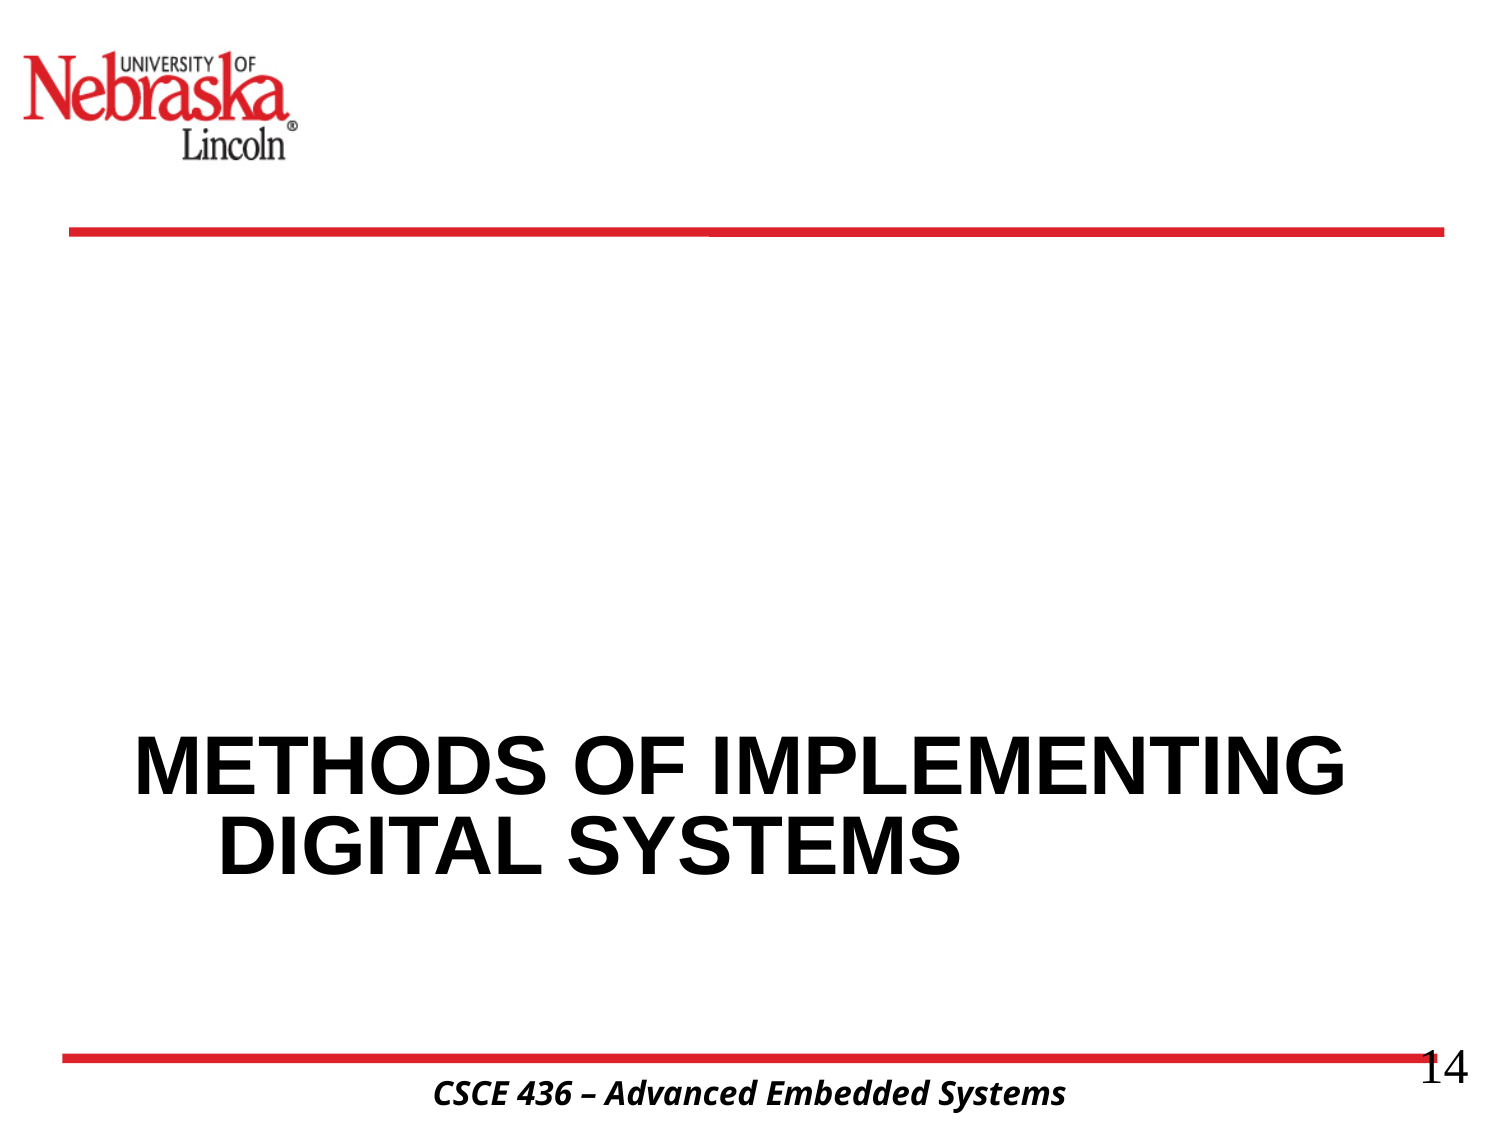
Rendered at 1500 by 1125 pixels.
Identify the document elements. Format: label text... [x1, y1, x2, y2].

title Methods of implementing digital systems [118, 722, 1394, 947]
picture [1, 32, 313, 181]
slide_number 14 [1133, 1025, 1484, 1105]
